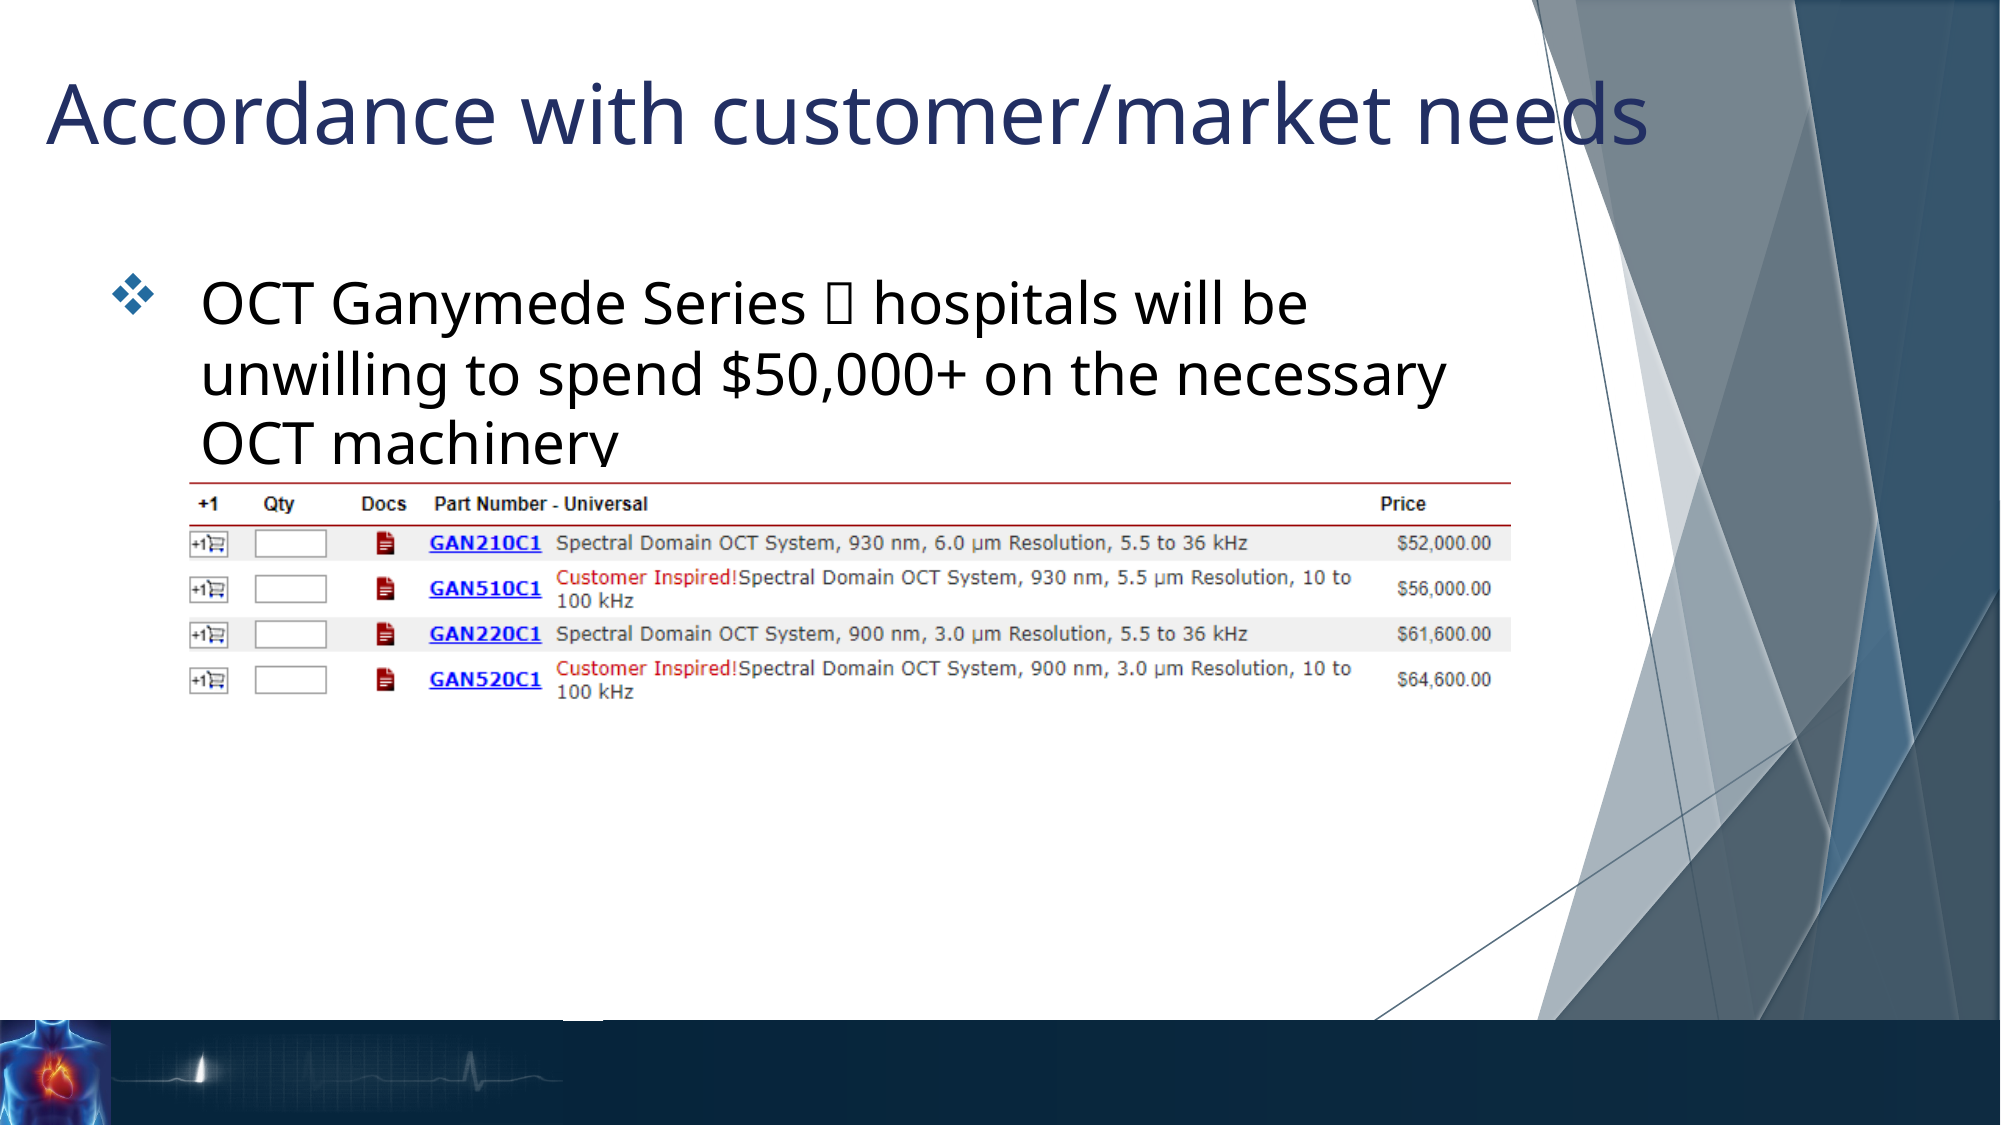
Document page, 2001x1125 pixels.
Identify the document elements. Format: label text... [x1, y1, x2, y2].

picture [187, 467, 1511, 711]
text_box OCT Ganymede Series  hospitals will be unwilling to spend $50,000+ on the necessary OCT machinery [92, 189, 1568, 484]
text_box Accordance with customer/market needs [31, 54, 1667, 169]
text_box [0, 641, 2000, 1125]
